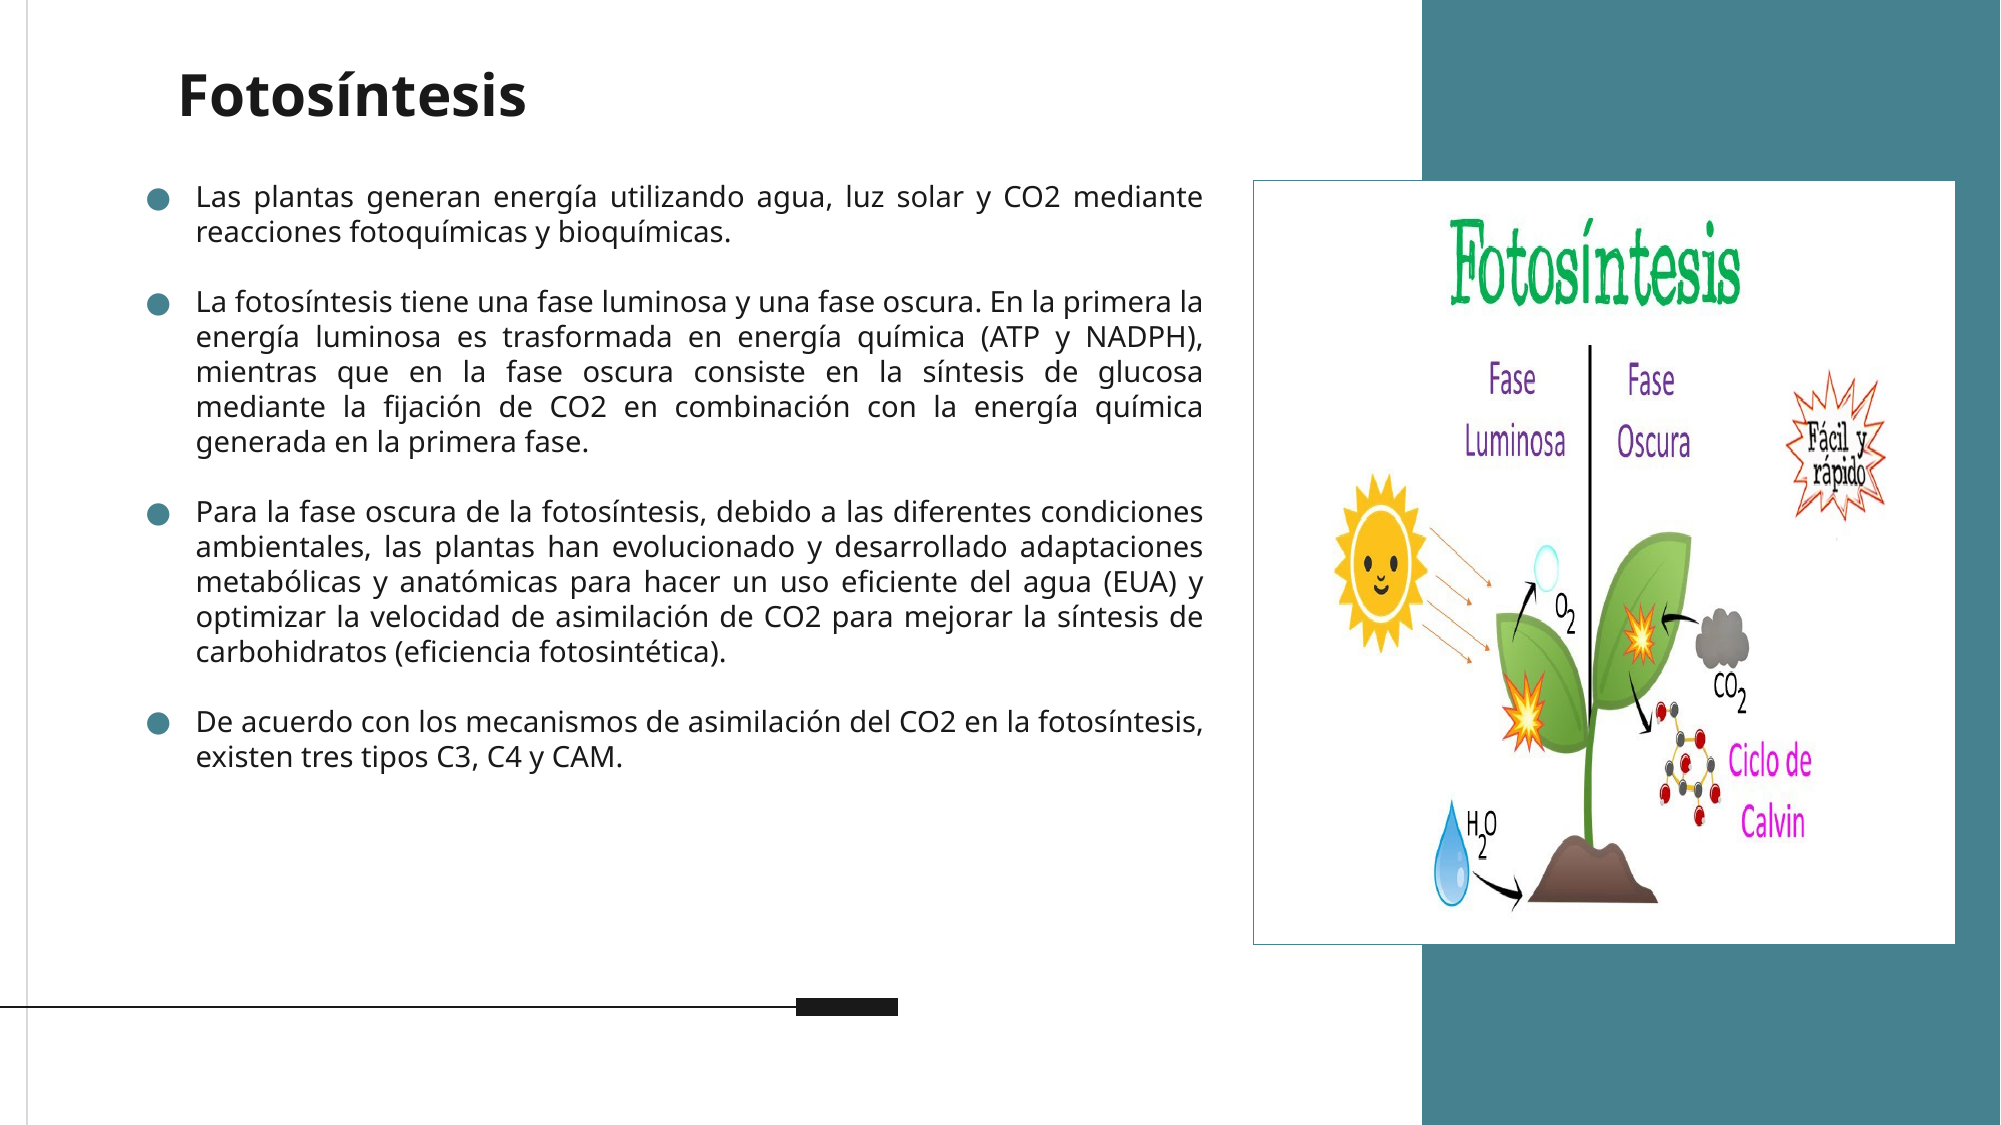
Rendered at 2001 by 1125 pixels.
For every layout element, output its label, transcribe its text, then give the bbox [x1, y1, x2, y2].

title Fotosíntesis [157, 38, 1298, 164]
subtitle Las plantas generan energía utilizando agua, luz solar y CO2 mediante reacciones fotoquímicas y bioquímicas. La fotosíntesis tiene una fase luminosa y una fase oscura. En la primera la energía luminosa es trasformada en energía química (ATP y NADPH), mientras que en la fase oscura consiste en la síntesis de glucosa mediante la fijación de CO2 en combinación con la energía química generada en la primera fase. Para la fase oscura de la fotosíntesis, debido a las diferentes condiciones ambientales, las plantas han evolucionado y desarrollado adaptaciones metabólicas y anatómicas para hacer un uso eficiente del agua (EUA) y optimizar la velocidad de asimilación de CO2 para mejorar la síntesis de carbohidratos (eficiencia fotosintética). De acuerdo con los mecanismos de asimilación del CO2 en la fotosíntesis, existen tres tipos C3, C4 y CAM. [105, 163, 1220, 1036]
picture [1253, 180, 1956, 945]
